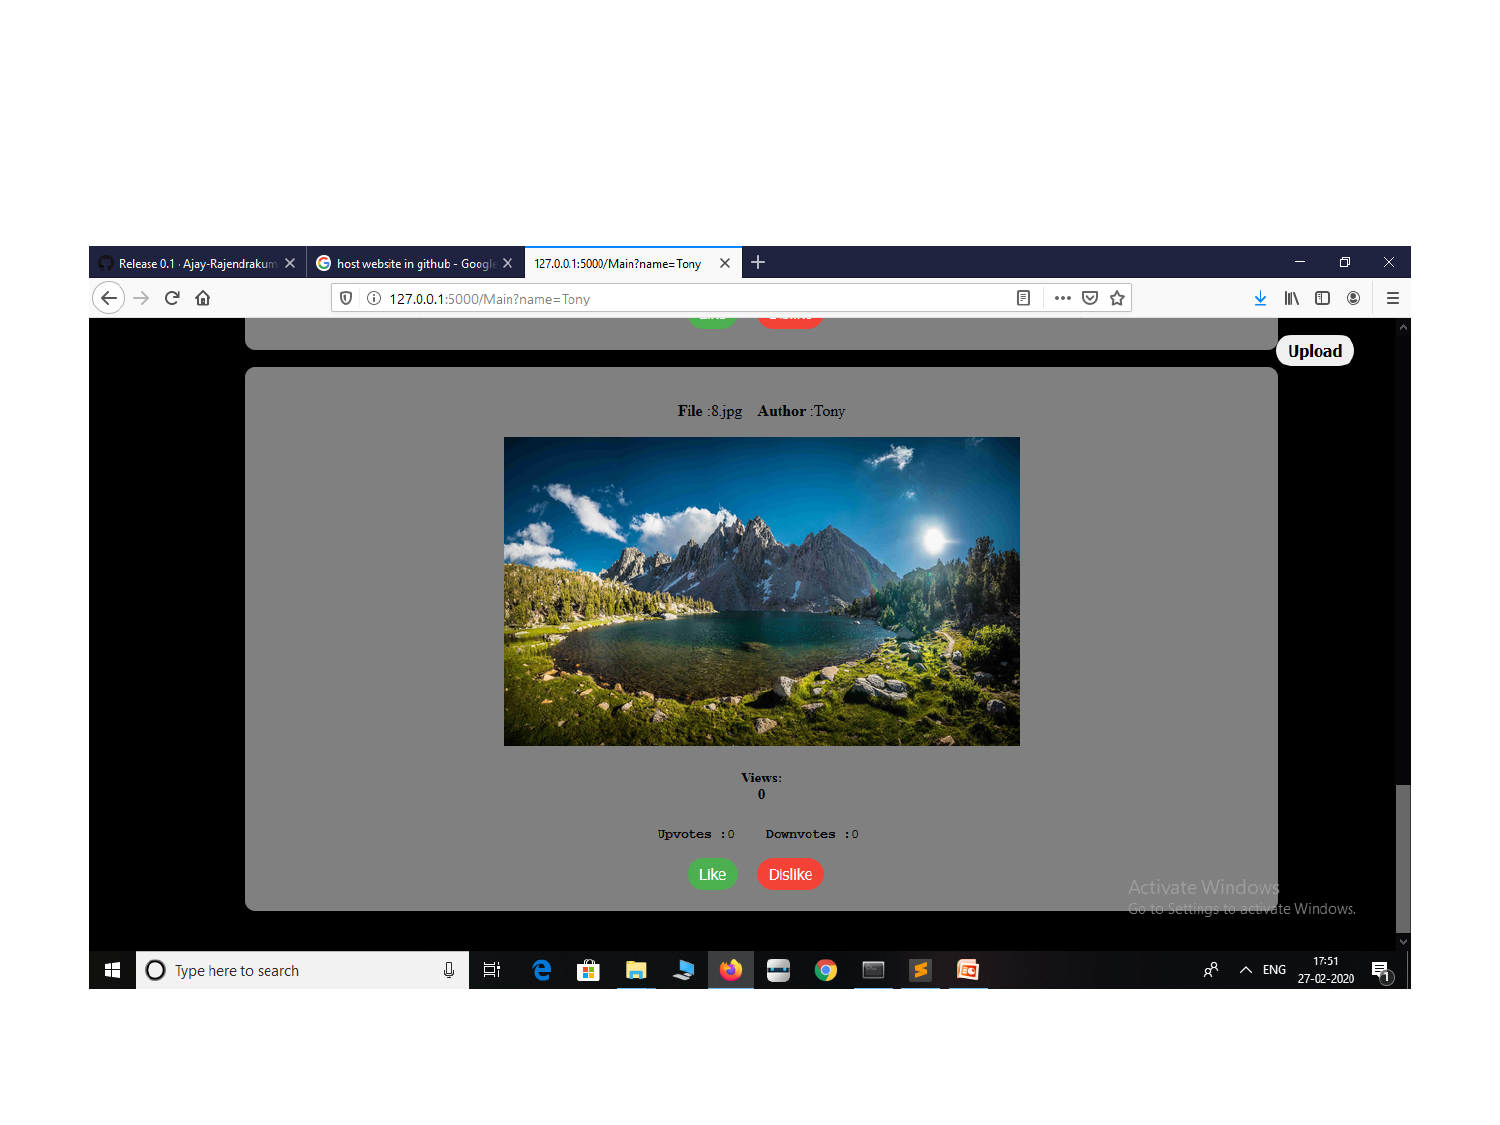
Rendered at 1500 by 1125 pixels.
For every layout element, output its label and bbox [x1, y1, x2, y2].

list [89, 245, 1411, 989]
